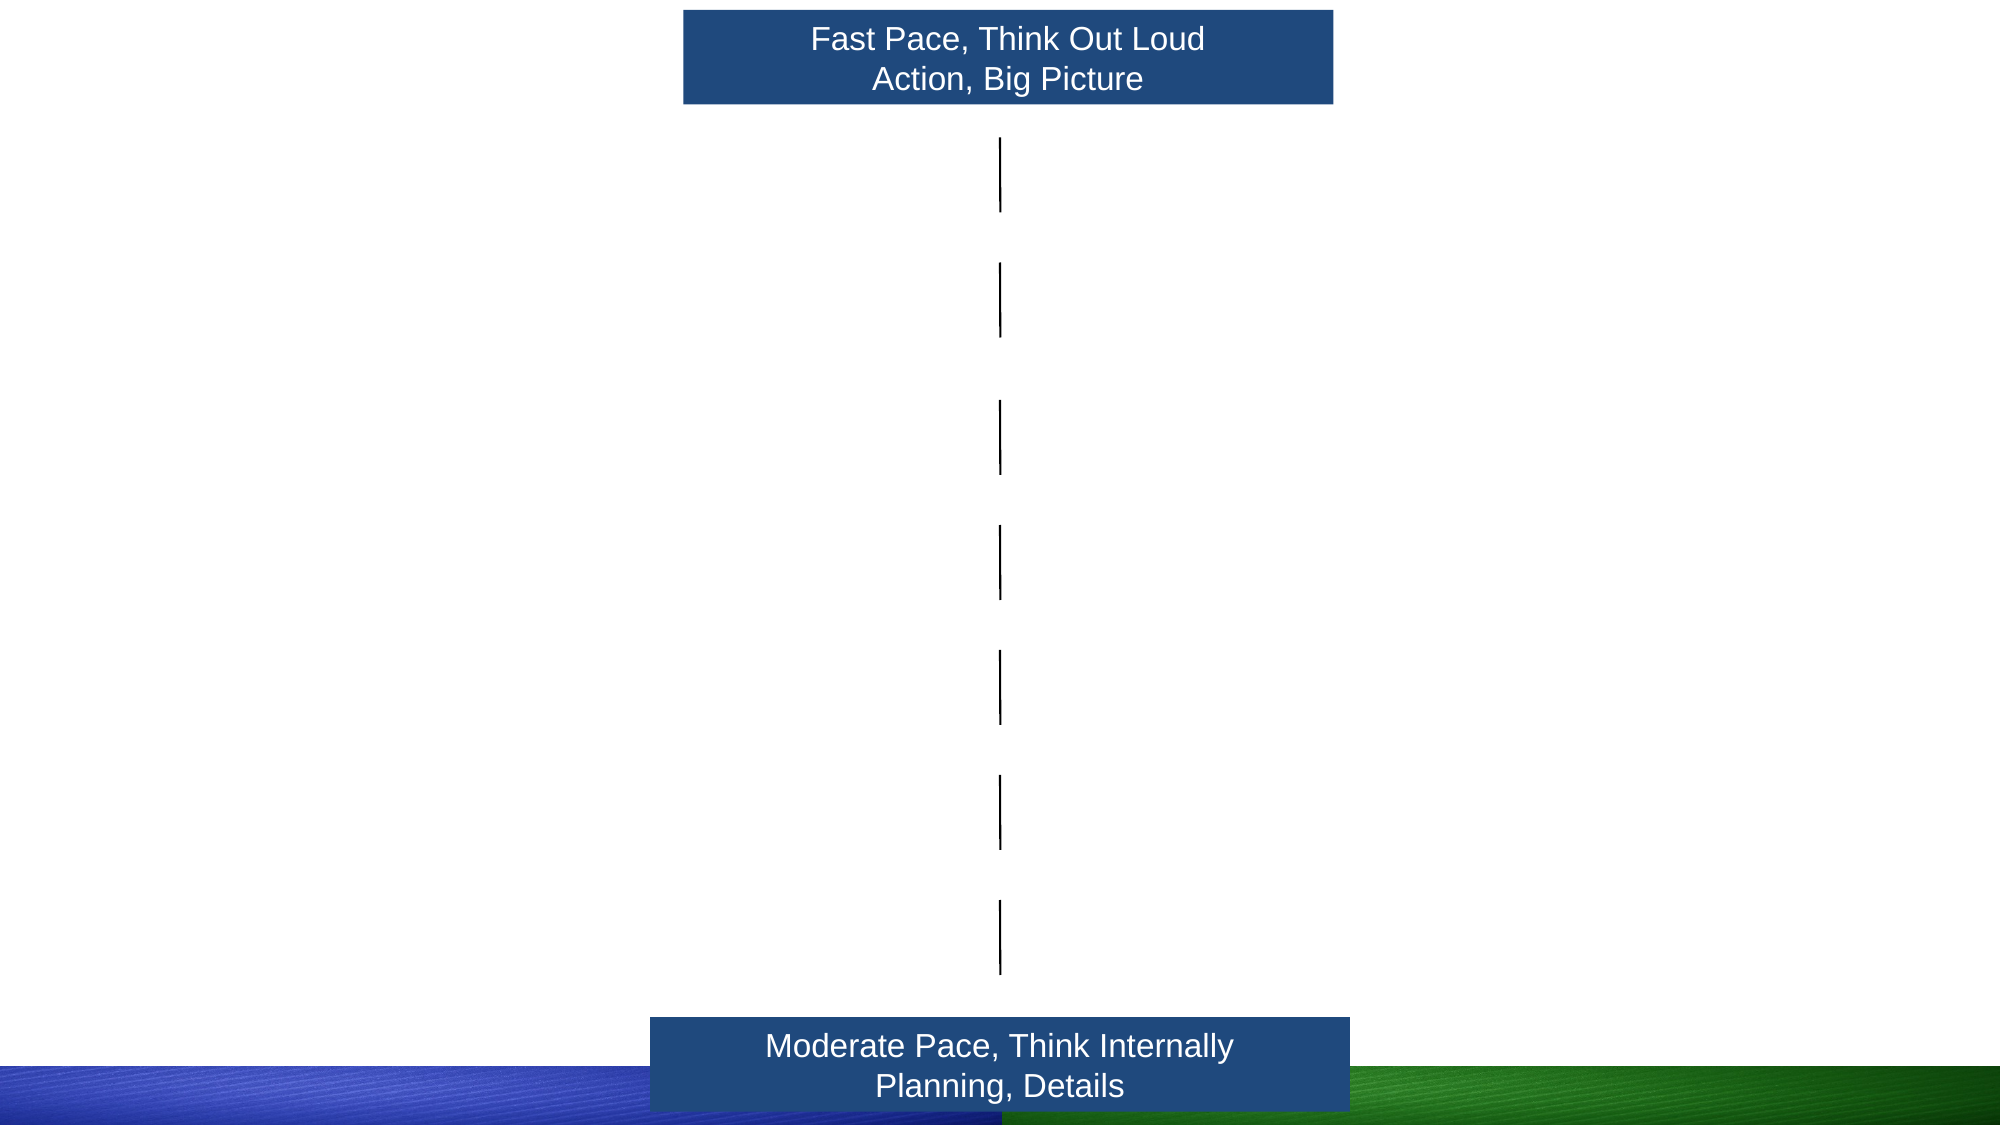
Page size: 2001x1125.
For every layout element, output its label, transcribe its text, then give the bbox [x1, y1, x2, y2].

picture [0, 1066, 2000, 1125]
text_box Fast Pace, Think Out Loud Action, Big Picture [683, 9, 1334, 105]
text_box Moderate Pace, Think Internally Planning, Details [650, 1017, 1350, 1112]
